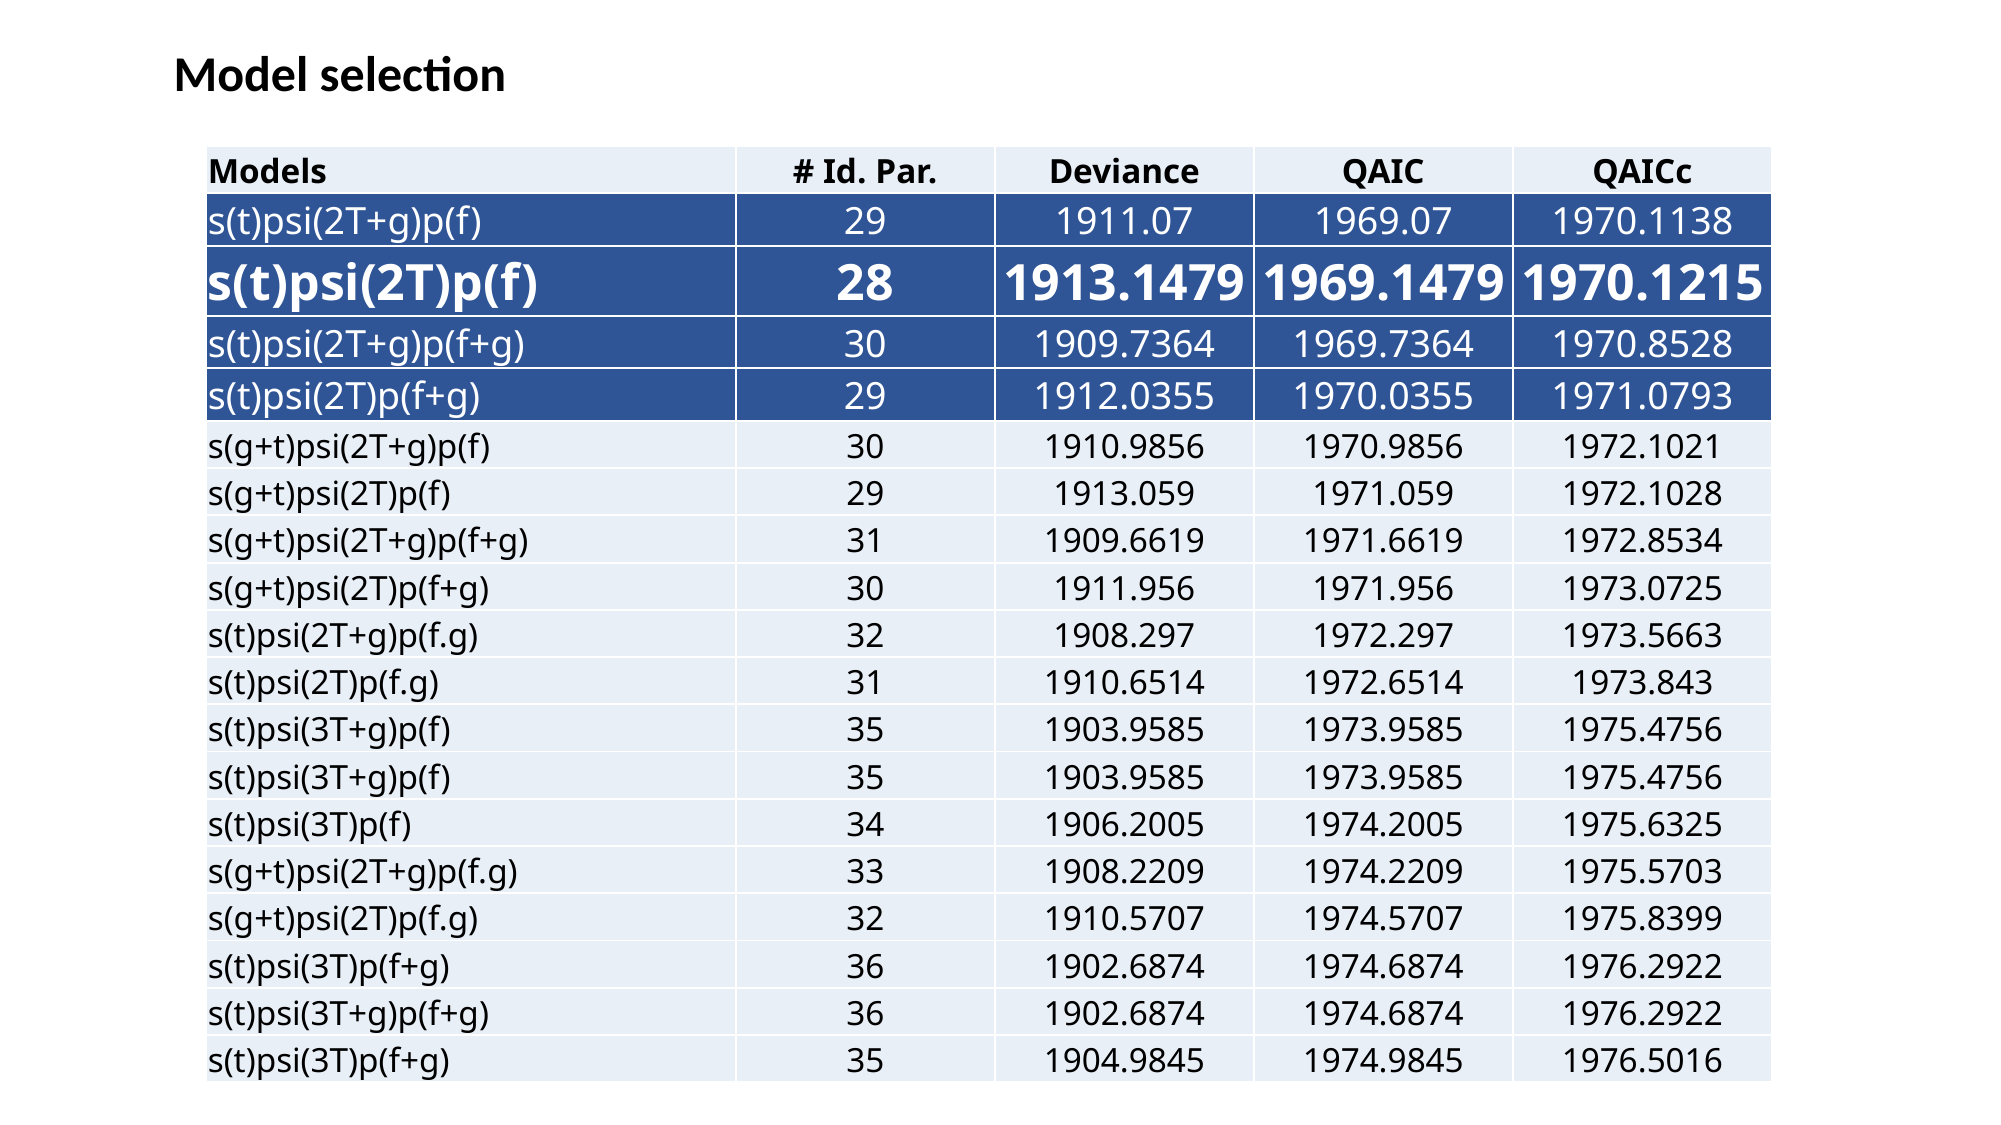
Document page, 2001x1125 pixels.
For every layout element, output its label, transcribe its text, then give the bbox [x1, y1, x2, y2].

table_cell 35 [737, 1036, 994, 1081]
table_cell 1969.1479 [1255, 247, 1512, 315]
table_cell 1973.843 [1514, 658, 1771, 703]
table_cell 1972.1021 [1514, 422, 1771, 467]
table_cell s(t)psi(3T+g)p(f) [207, 752, 735, 798]
table_cell 1908.2209 [996, 847, 1253, 892]
table_cell s(t)psi(2T)p(f) [207, 247, 735, 315]
table_cell 1975.8399 [1514, 894, 1771, 940]
table_cell s(g+t)psi(2T)p(f) [207, 469, 735, 514]
table_cell 29 [737, 369, 994, 420]
table_cell 1969.7364 [1255, 317, 1512, 367]
table_cell 32 [737, 611, 994, 656]
table_header QAIC [1255, 147, 1512, 192]
table_cell 1909.6619 [996, 516, 1253, 562]
table_cell 1974.6874 [1255, 989, 1512, 1034]
table_cell 1911.956 [996, 564, 1253, 609]
table_cell 1971.059 [1255, 469, 1512, 514]
table_cell 1910.5707 [996, 894, 1253, 940]
table_cell 30 [737, 422, 994, 467]
table_cell 28 [737, 247, 994, 315]
table_header # Id. Par. [737, 147, 994, 192]
table_cell 1975.6325 [1514, 800, 1771, 845]
table_cell s(g+t)psi(2T)p(f+g) [207, 564, 735, 609]
table_cell 36 [737, 989, 994, 1034]
table_cell 1974.5707 [1255, 894, 1512, 940]
table_cell s(t)psi(3T)p(f) [207, 800, 735, 845]
table_cell s(g+t)psi(2T+g)p(f.g) [207, 847, 735, 892]
table_cell 29 [737, 469, 994, 514]
table_cell 1908.297 [996, 611, 1253, 656]
table_cell 1971.0793 [1514, 369, 1771, 420]
table_cell 35 [737, 705, 994, 751]
table_cell 1974.2005 [1255, 800, 1512, 845]
table_cell s(g+t)psi(2T)p(f.g) [207, 894, 735, 940]
table_cell 36 [737, 941, 994, 987]
table_cell 1903.9585 [996, 705, 1253, 751]
table_cell 1903.9585 [996, 752, 1253, 798]
table_cell s(t)psi(2T+g)p(f.g) [207, 611, 735, 656]
table_cell 30 [737, 317, 994, 367]
table_cell 1902.6874 [996, 941, 1253, 987]
table_cell 1902.6874 [996, 989, 1253, 1034]
table_cell 1970.8528 [1514, 317, 1771, 367]
table_cell 1970.0355 [1255, 369, 1512, 420]
table_cell 31 [737, 516, 994, 562]
table_cell 1976.2922 [1514, 989, 1771, 1034]
table_cell s(t)psi(3T)p(f+g) [207, 1036, 735, 1081]
table_cell 1970.1138 [1514, 194, 1771, 245]
text_box Model selection [158, 34, 981, 110]
table_cell 1969.07 [1255, 194, 1512, 245]
table_cell 32 [737, 894, 994, 940]
table_cell 1973.5663 [1514, 611, 1771, 656]
table_cell s(t)psi(2T+g)p(f) [207, 194, 735, 245]
table_cell 1972.1028 [1514, 469, 1771, 514]
table_cell 1976.5016 [1514, 1036, 1771, 1081]
table_cell 1971.956 [1255, 564, 1512, 609]
table_cell 1970.9856 [1255, 422, 1512, 467]
table_cell s(t)psi(2T+g)p(f+g) [207, 317, 735, 367]
table_cell 1970.1215 [1514, 247, 1771, 315]
table_cell s(t)psi(2T)p(f.g) [207, 658, 735, 703]
table_cell 1910.9856 [996, 422, 1253, 467]
table_cell s(t)psi(3T+g)p(f+g) [207, 989, 735, 1034]
table_cell 1972.297 [1255, 611, 1512, 656]
table_header Deviance [996, 147, 1253, 192]
table_cell 1910.6514 [996, 658, 1253, 703]
table_cell 33 [737, 847, 994, 892]
table_cell 1912.0355 [996, 369, 1253, 420]
table_cell 1972.6514 [1255, 658, 1512, 703]
table_cell 30 [737, 564, 994, 609]
table_cell 1975.4756 [1514, 705, 1771, 751]
table_cell s(g+t)psi(2T+g)p(f+g) [207, 516, 735, 562]
table_cell s(t)psi(2T)p(f+g) [207, 369, 735, 420]
table_cell 1913.059 [996, 469, 1253, 514]
table_cell 1909.7364 [996, 317, 1253, 367]
table_cell s(t)psi(3T)p(f+g) [207, 941, 735, 987]
table_cell s(g+t)psi(2T+g)p(f) [207, 422, 735, 467]
table_cell 31 [737, 658, 994, 703]
table_cell 1906.2005 [996, 800, 1253, 845]
table_cell 1974.2209 [1255, 847, 1512, 892]
table_cell 1975.5703 [1514, 847, 1771, 892]
table_cell 1973.9585 [1255, 705, 1512, 751]
table_header Models [207, 147, 735, 192]
table_cell 1913.1479 [996, 247, 1253, 315]
table_cell 1972.8534 [1514, 516, 1771, 562]
table_cell 29 [737, 194, 994, 245]
table_cell 1911.07 [996, 194, 1253, 245]
table_cell 1975.4756 [1514, 752, 1771, 798]
table_cell 1973.9585 [1255, 752, 1512, 798]
table_cell 1971.6619 [1255, 516, 1512, 562]
table_cell 1974.9845 [1255, 1036, 1512, 1081]
table_cell 1974.6874 [1255, 941, 1512, 987]
table_cell 1976.2922 [1514, 941, 1771, 987]
table_cell s(t)psi(3T+g)p(f) [207, 705, 735, 751]
table_cell 35 [737, 752, 994, 798]
table_header QAICc [1514, 147, 1771, 192]
table_cell 34 [737, 800, 994, 845]
table_cell 1973.0725 [1514, 564, 1771, 609]
table_cell 1904.9845 [996, 1036, 1253, 1081]
